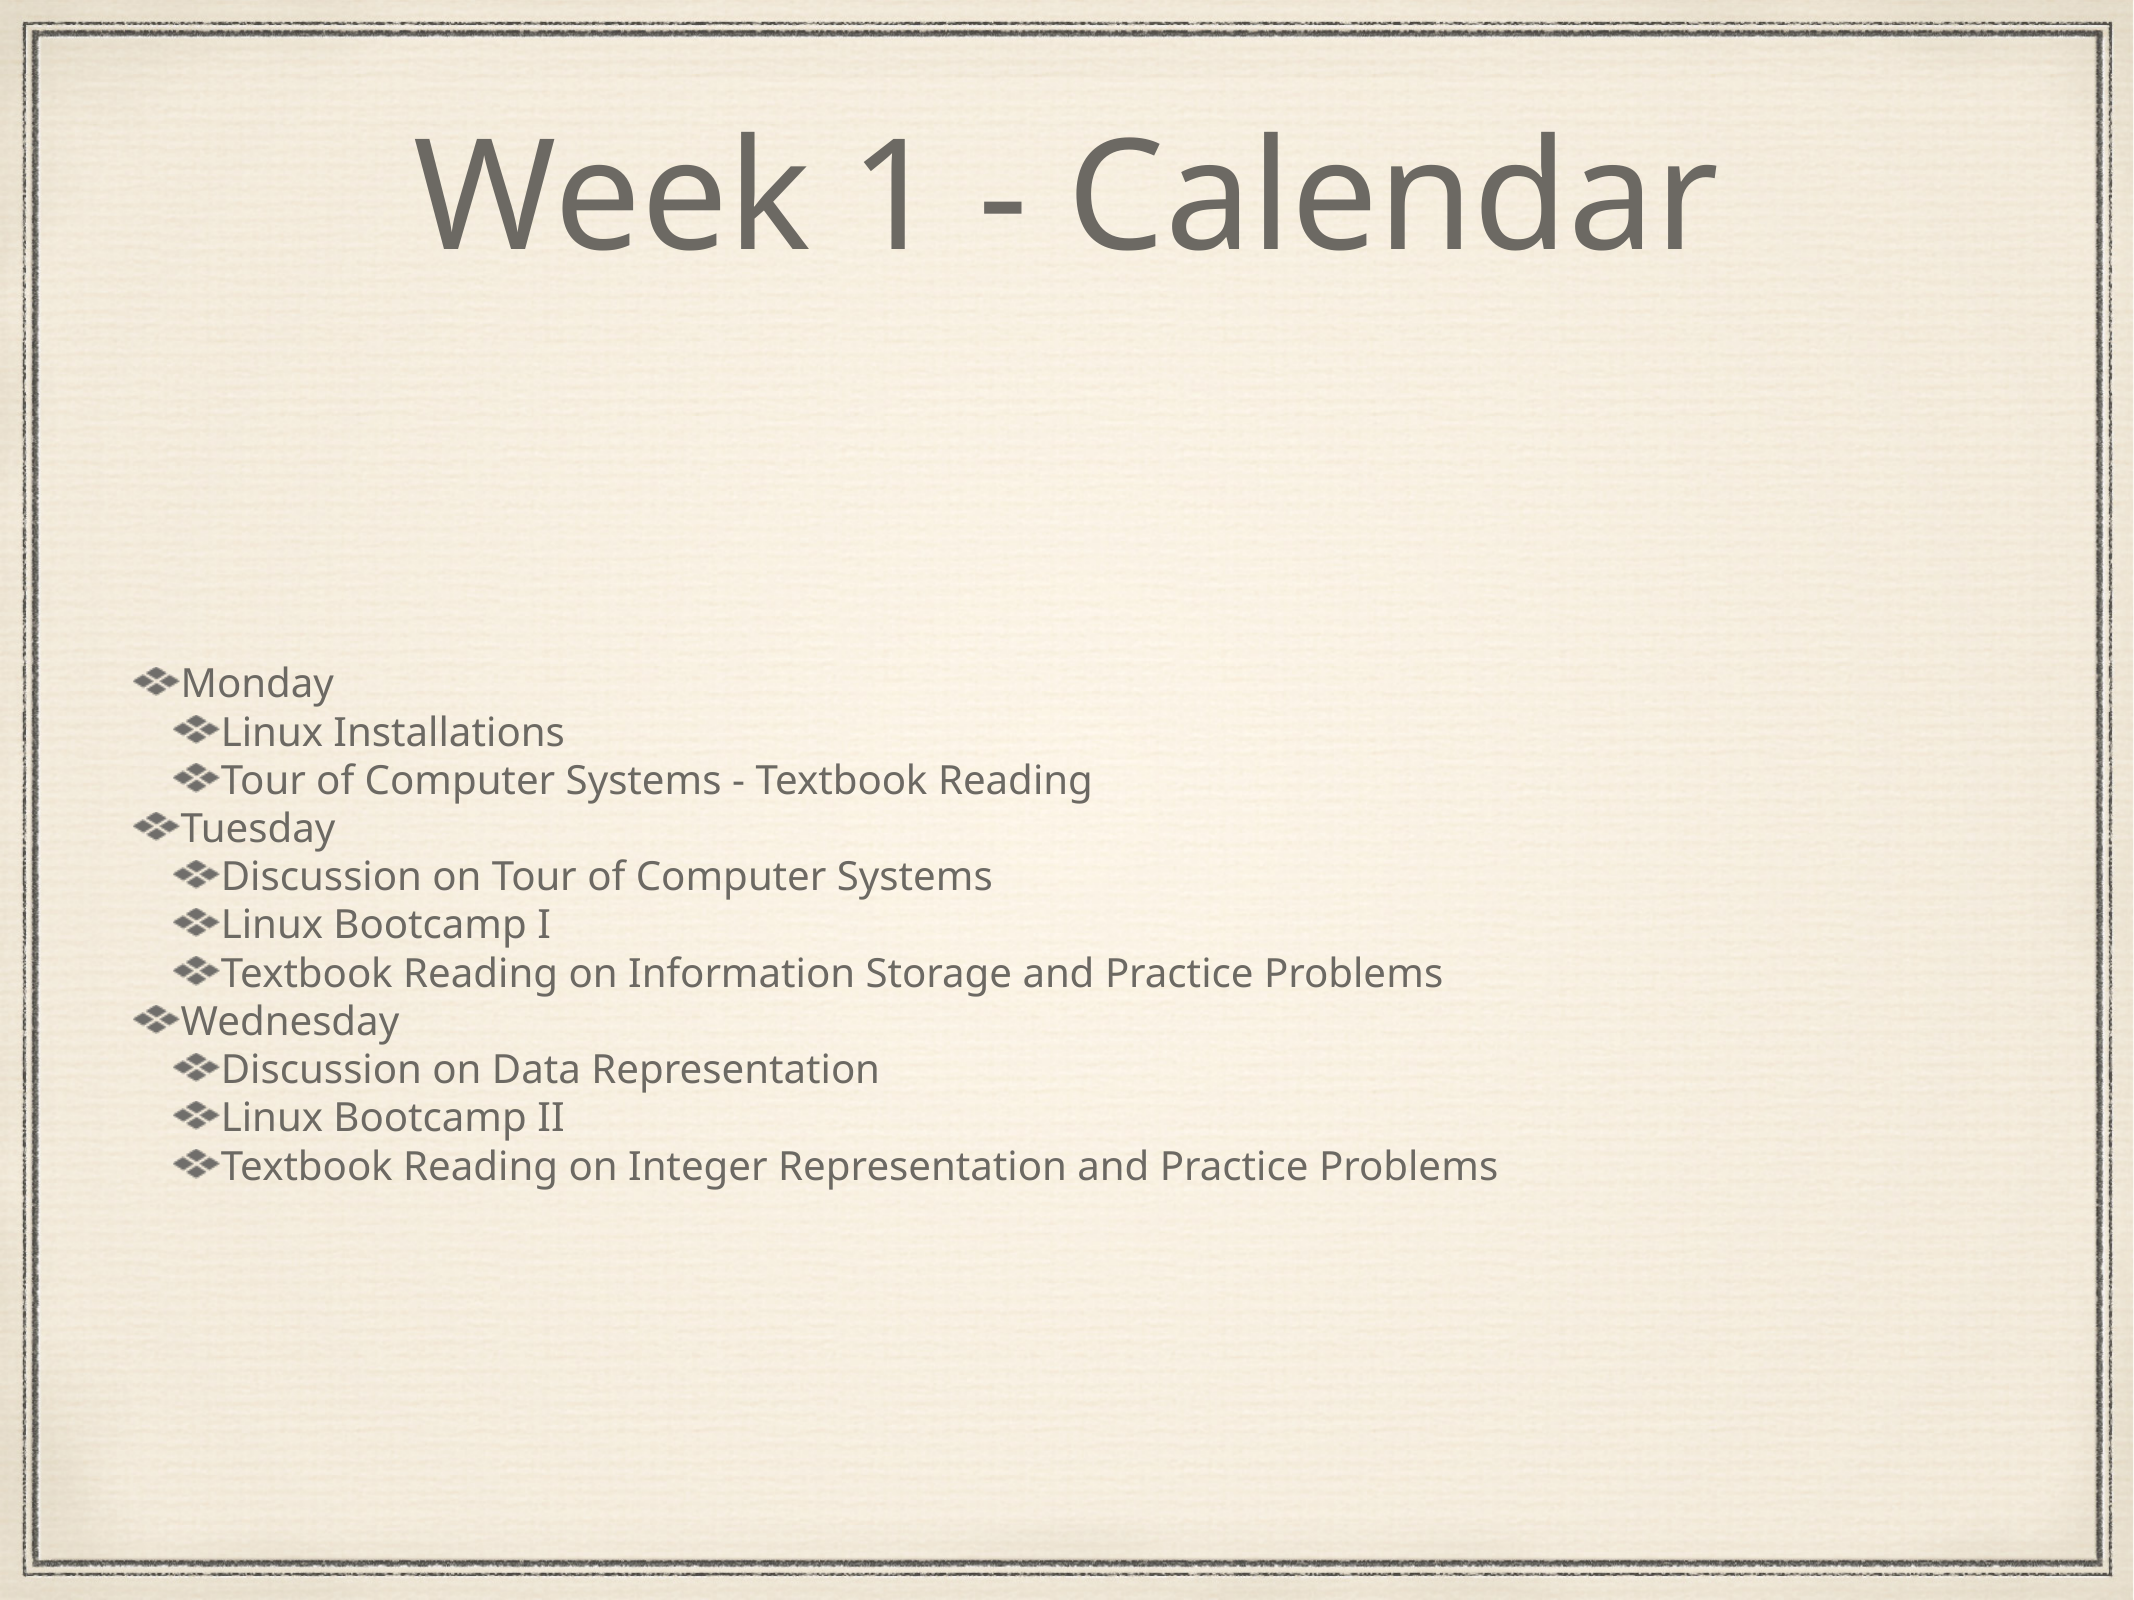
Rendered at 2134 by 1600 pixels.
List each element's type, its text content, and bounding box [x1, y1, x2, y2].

text_box Week 1 - Calendar [124, 62, 2009, 313]
picture [0, 0, 2134, 1600]
text_box Monday Linux Installations Tour of Computer Systems - Textbook Reading Tuesday Discussion on Tour of Computer Systems Linux Bootcamp I Textbook Reading on Information Storage and Practice Problems Wednesday Discussion on Data Representation Linux Bootcamp II Textbook Reading on Integer Representation and Practice Problems [124, 454, 2009, 1392]
